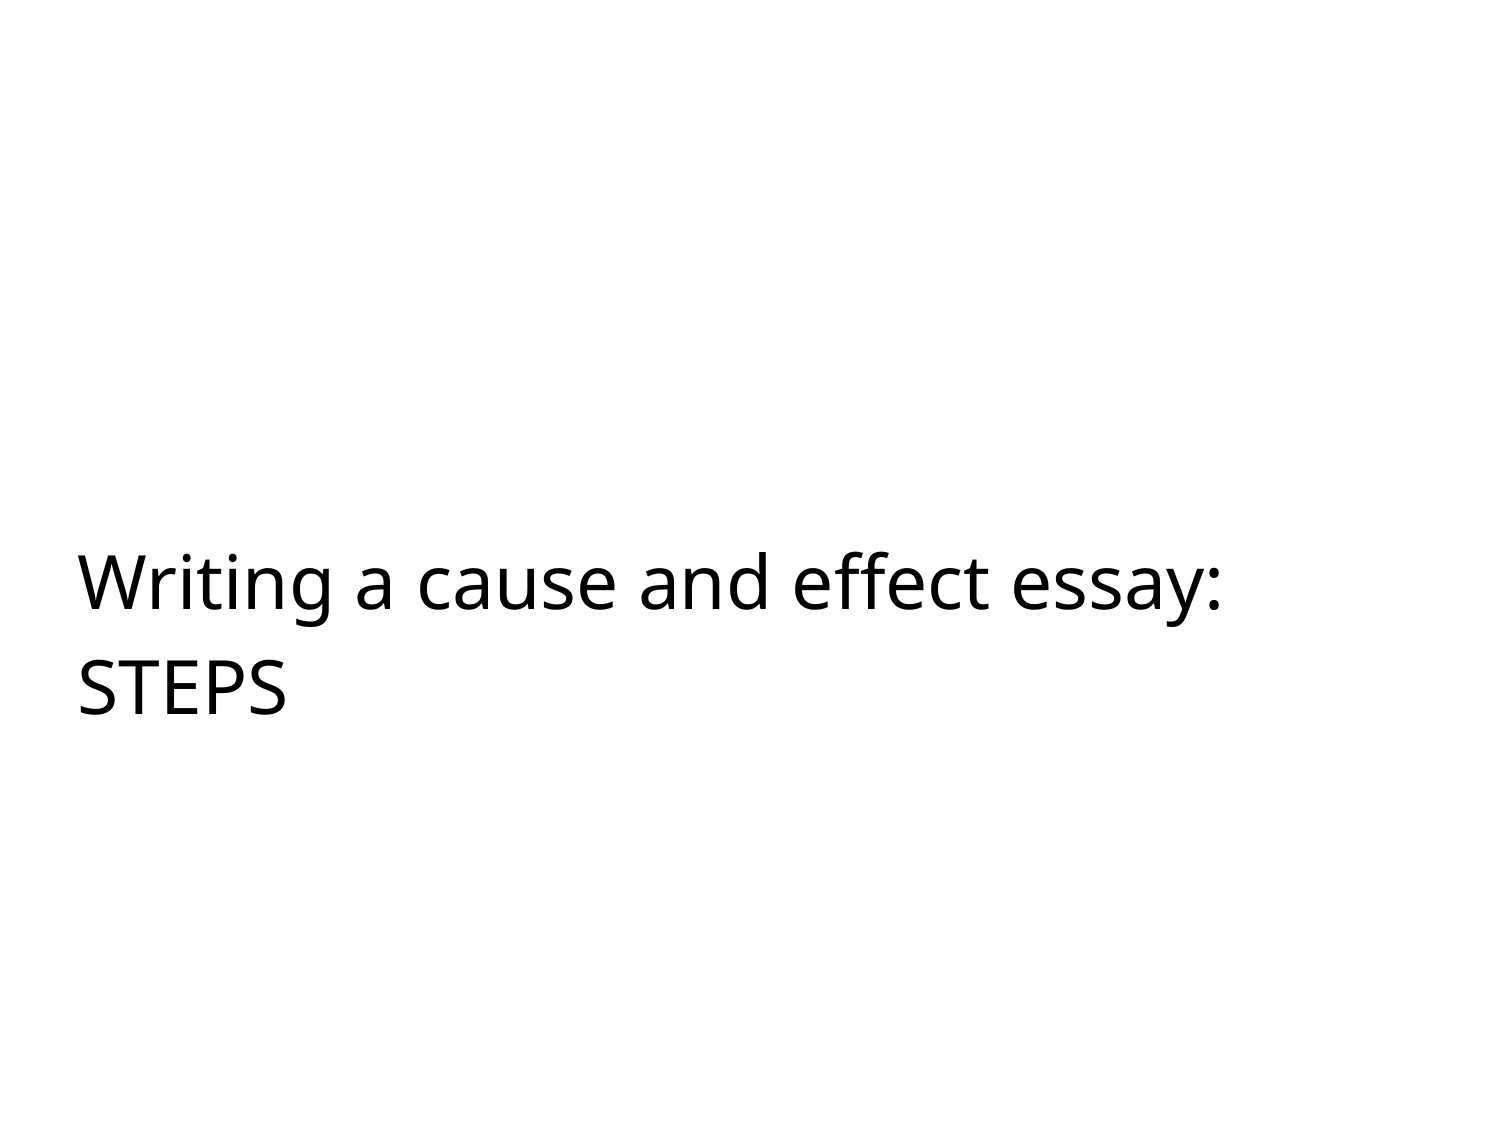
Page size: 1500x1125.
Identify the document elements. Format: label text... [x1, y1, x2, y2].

list Writing a cause and effect essay: STEPS [62, 412, 1463, 738]
